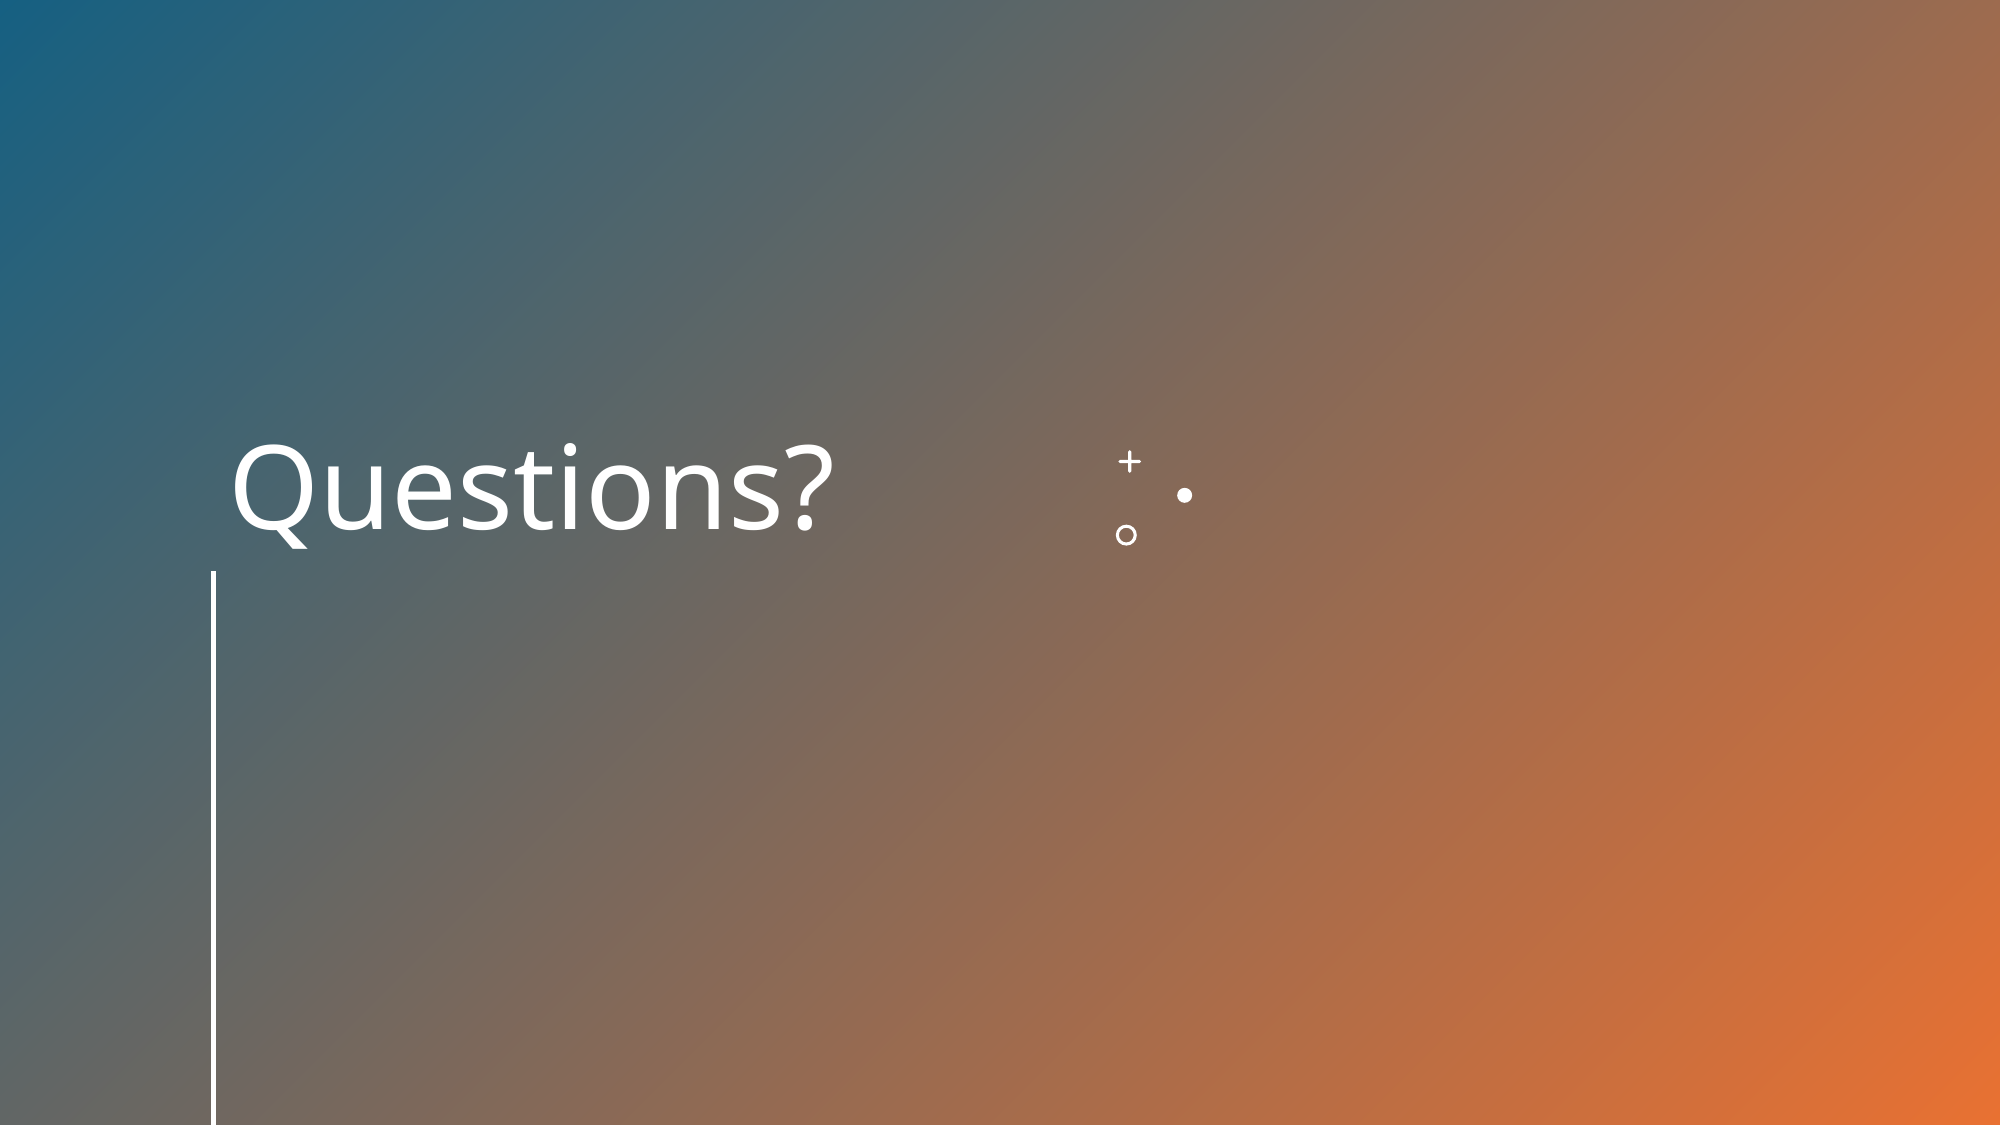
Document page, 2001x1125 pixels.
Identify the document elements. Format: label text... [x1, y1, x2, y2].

text_box [1118, 450, 1142, 473]
text_box [1177, 487, 1193, 503]
text_box [0, 0, 2000, 1125]
title Questions? [213, 96, 1101, 563]
text_box [1115, 524, 1137, 546]
